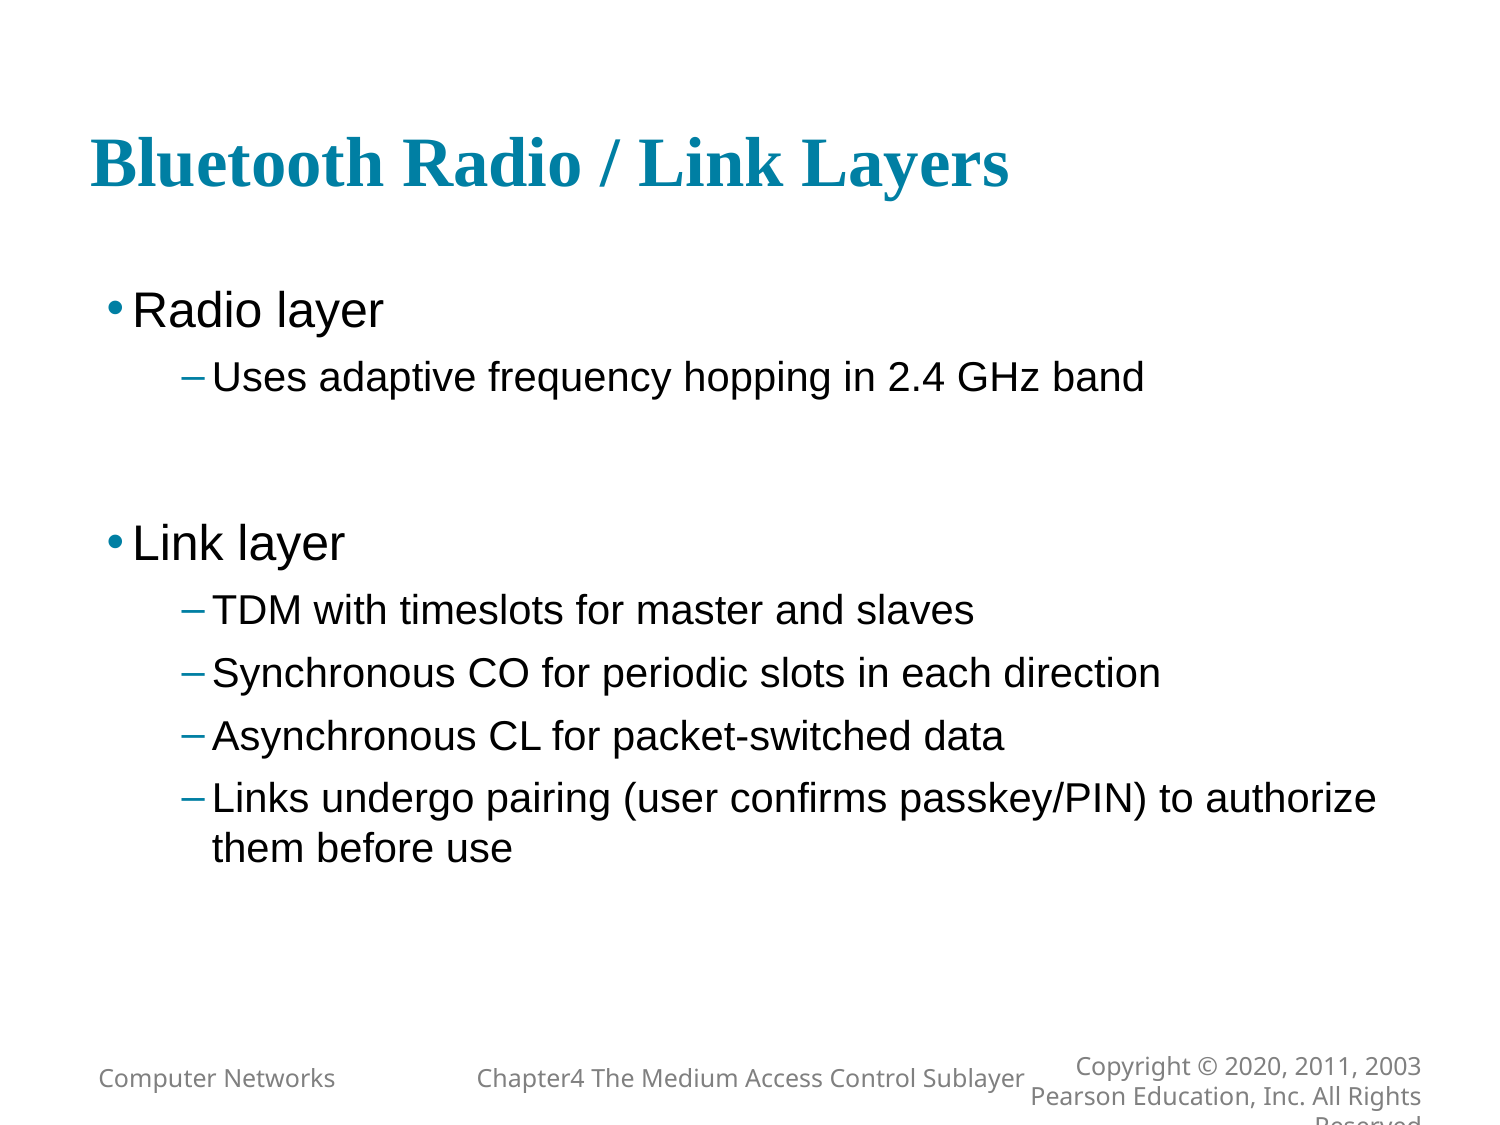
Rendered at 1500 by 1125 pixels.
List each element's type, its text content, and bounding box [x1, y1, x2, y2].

title Bluetooth Radio / Link Layers [75, 35, 1425, 216]
list Radio layer Uses adaptive frequency hopping in 2.4 GHz band Link layer TDM with timeslots for master and slaves Synchronous CO for periodic slots in each direction Asynchronous CL for packet-switched data Links undergo pairing (user confirms passkey/PIN) to authorize them before use [75, 262, 1425, 1005]
